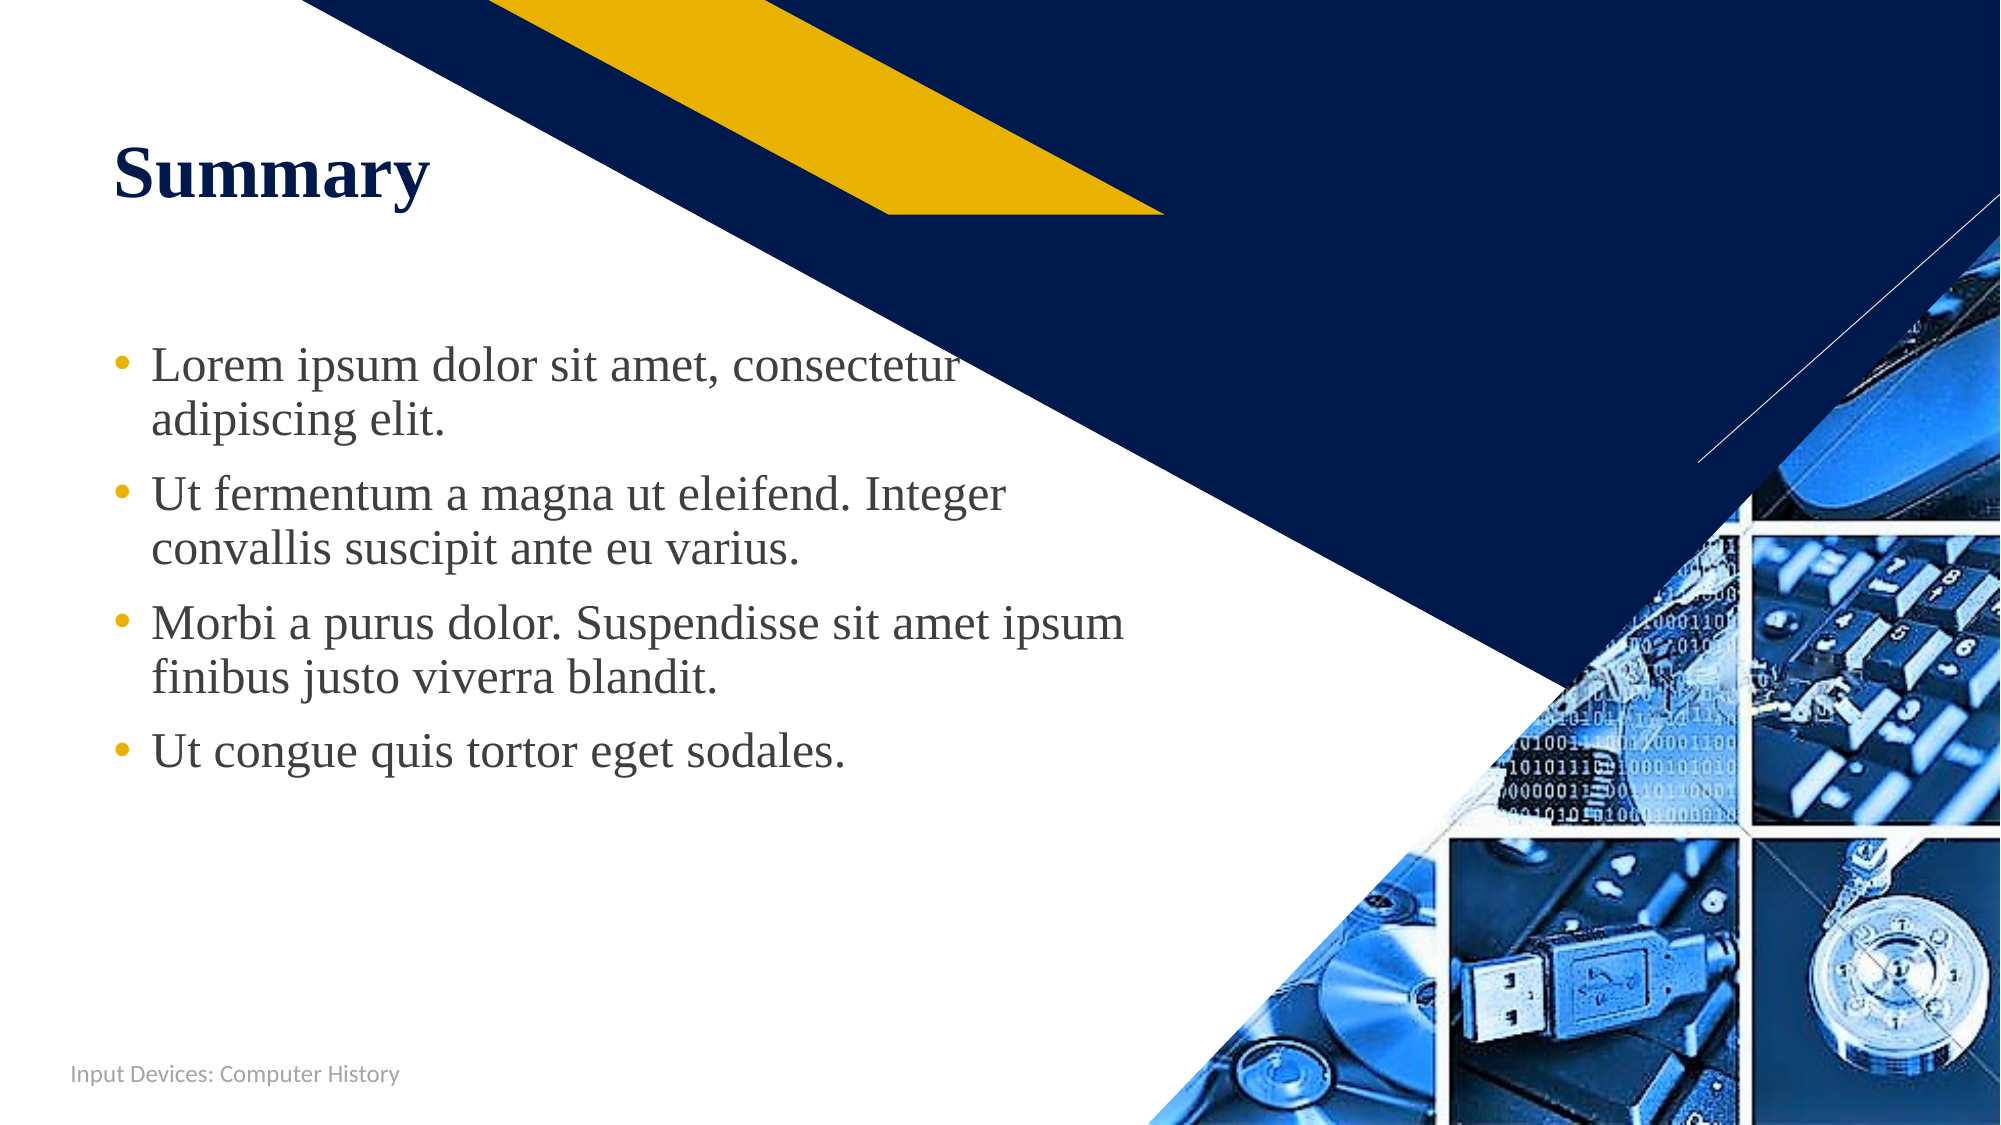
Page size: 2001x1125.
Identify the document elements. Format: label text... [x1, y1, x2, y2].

list Lorem ipsum dolor sit amet, consectetur adipiscing elit. Ut fermentum a magna ut eleifend. Integer convallis suscipit ante eu varius. Morbi a purus dolor. Suspendisse sit amet ipsum finibus justo viverra blandit. Ut congue quis tortor eget sodales. [98, 330, 1147, 999]
title Summary [98, 118, 1309, 214]
footer Input Devices: Computer History [55, 1042, 731, 1103]
picture [1147, 235, 2000, 1125]
